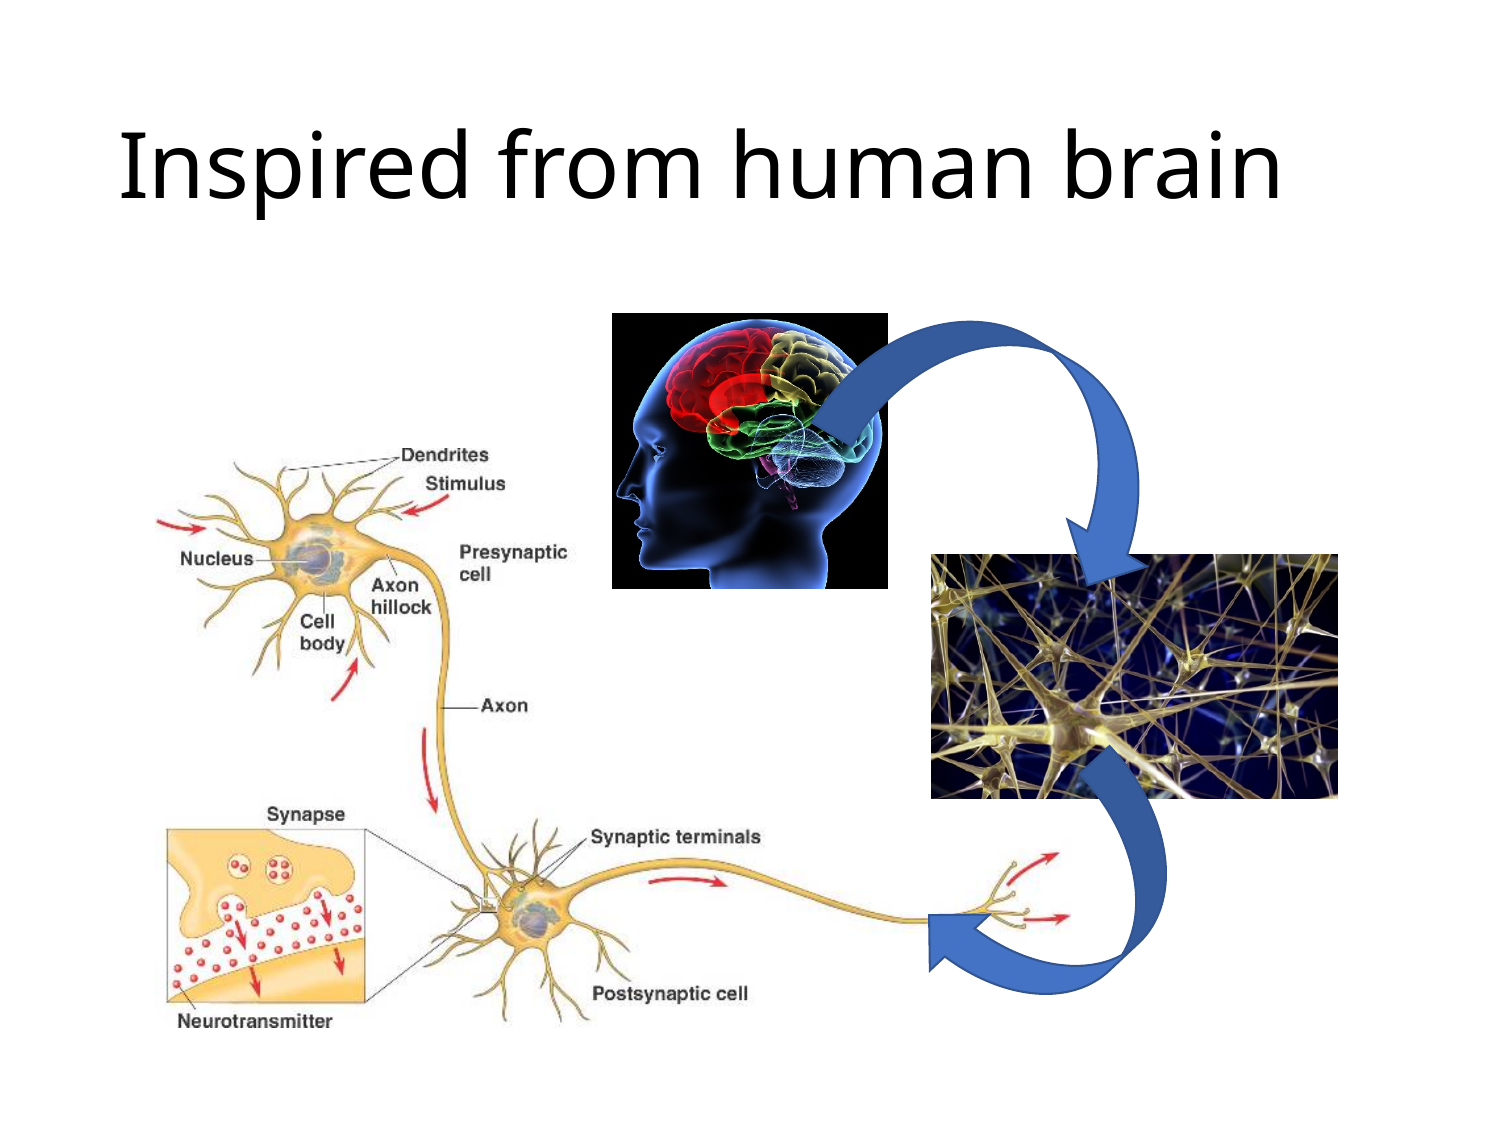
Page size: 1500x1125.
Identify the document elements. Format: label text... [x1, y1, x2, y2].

text_box [1071, 799, 1167, 993]
text_box [888, 320, 1140, 554]
picture [155, 313, 1071, 1028]
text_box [859, 554, 1397, 799]
title Inspired from human brain [103, 59, 1397, 278]
